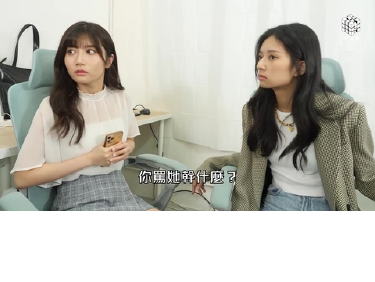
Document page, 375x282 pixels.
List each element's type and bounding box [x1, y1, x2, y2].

picture [0, 0, 375, 212]
